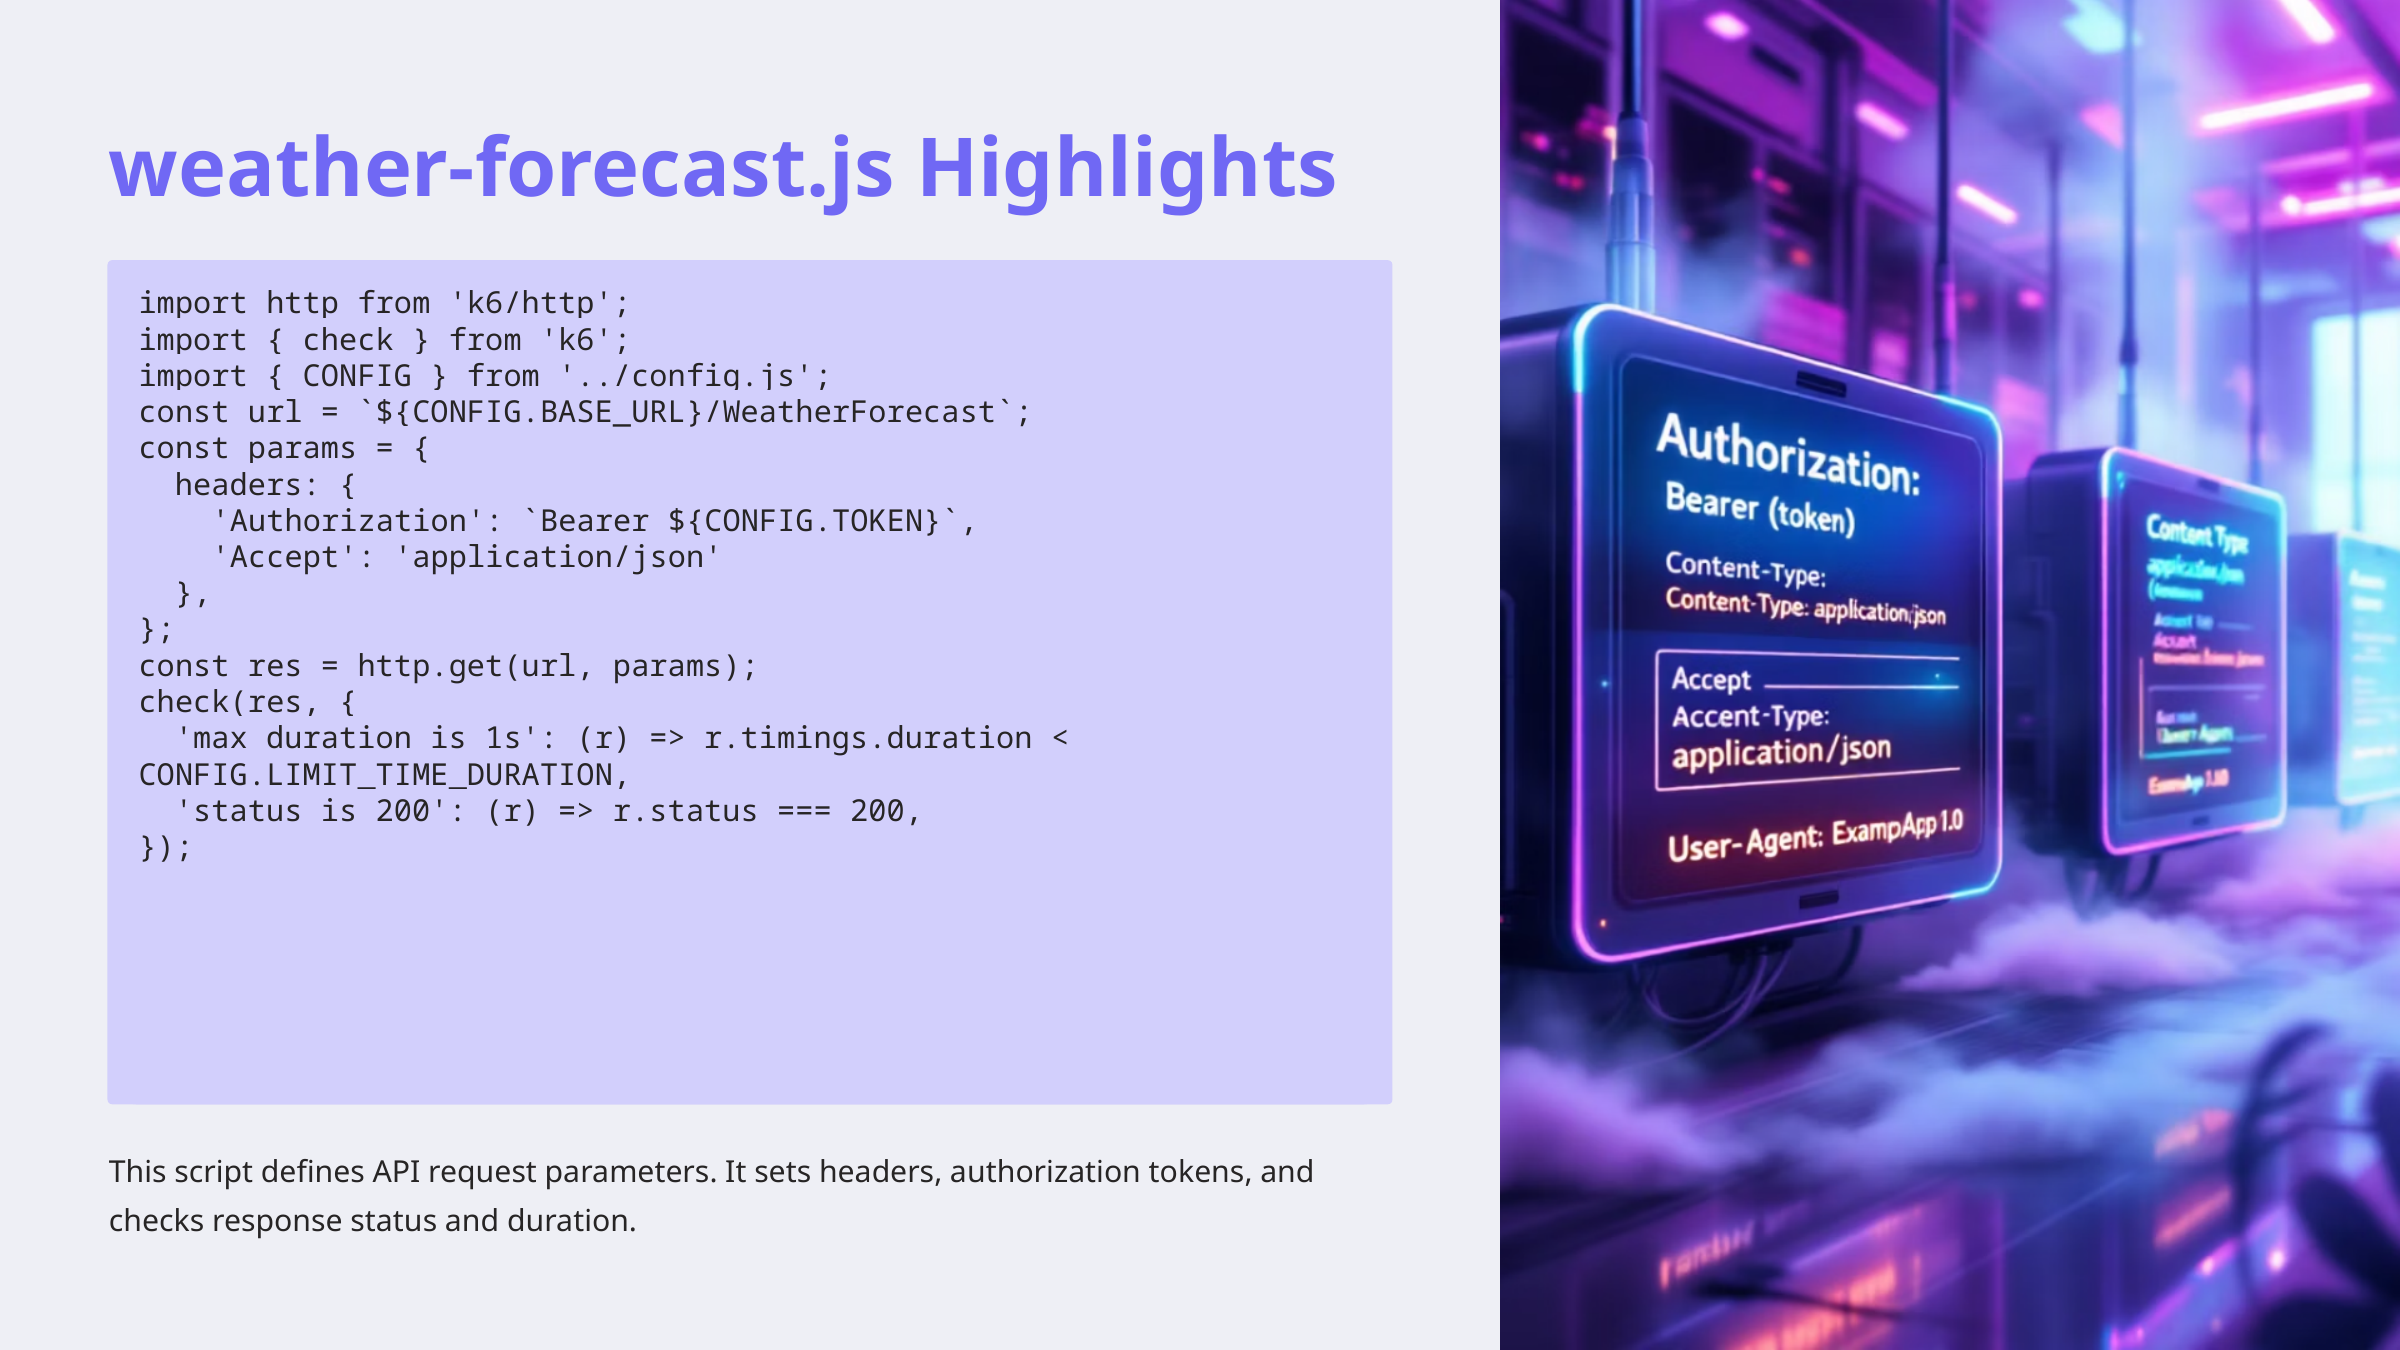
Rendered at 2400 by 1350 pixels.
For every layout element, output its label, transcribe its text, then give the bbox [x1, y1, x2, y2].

text_box weather-forecast.js Highlights [109, 110, 1218, 214]
text_box import http from 'k6/http'; import { check } from 'k6'; import { CONFIG } from '../config.js'; const url = `${CONFIG.BASE_URL}/WeatherForecast`; const params = { headers: { 'Authorization': `Bearer ${CONFIG.TOKEN}`, 'Accept': 'application/json' }, }; const res = http.get(url, params); check(res, { 'max duration is 1s': (r) => r.timings.duration < CONFIG.LIMIT_TIME_DURATION, 'status is 200': (r) => r.status === 200, }); [138, 283, 1362, 1081]
picture [1499, 0, 2400, 1350]
text_box This script defines API request parameters. It sets headers, authorization tokens, and checks response status and duration. [109, 1139, 1391, 1239]
text_box [107, 260, 1393, 1105]
